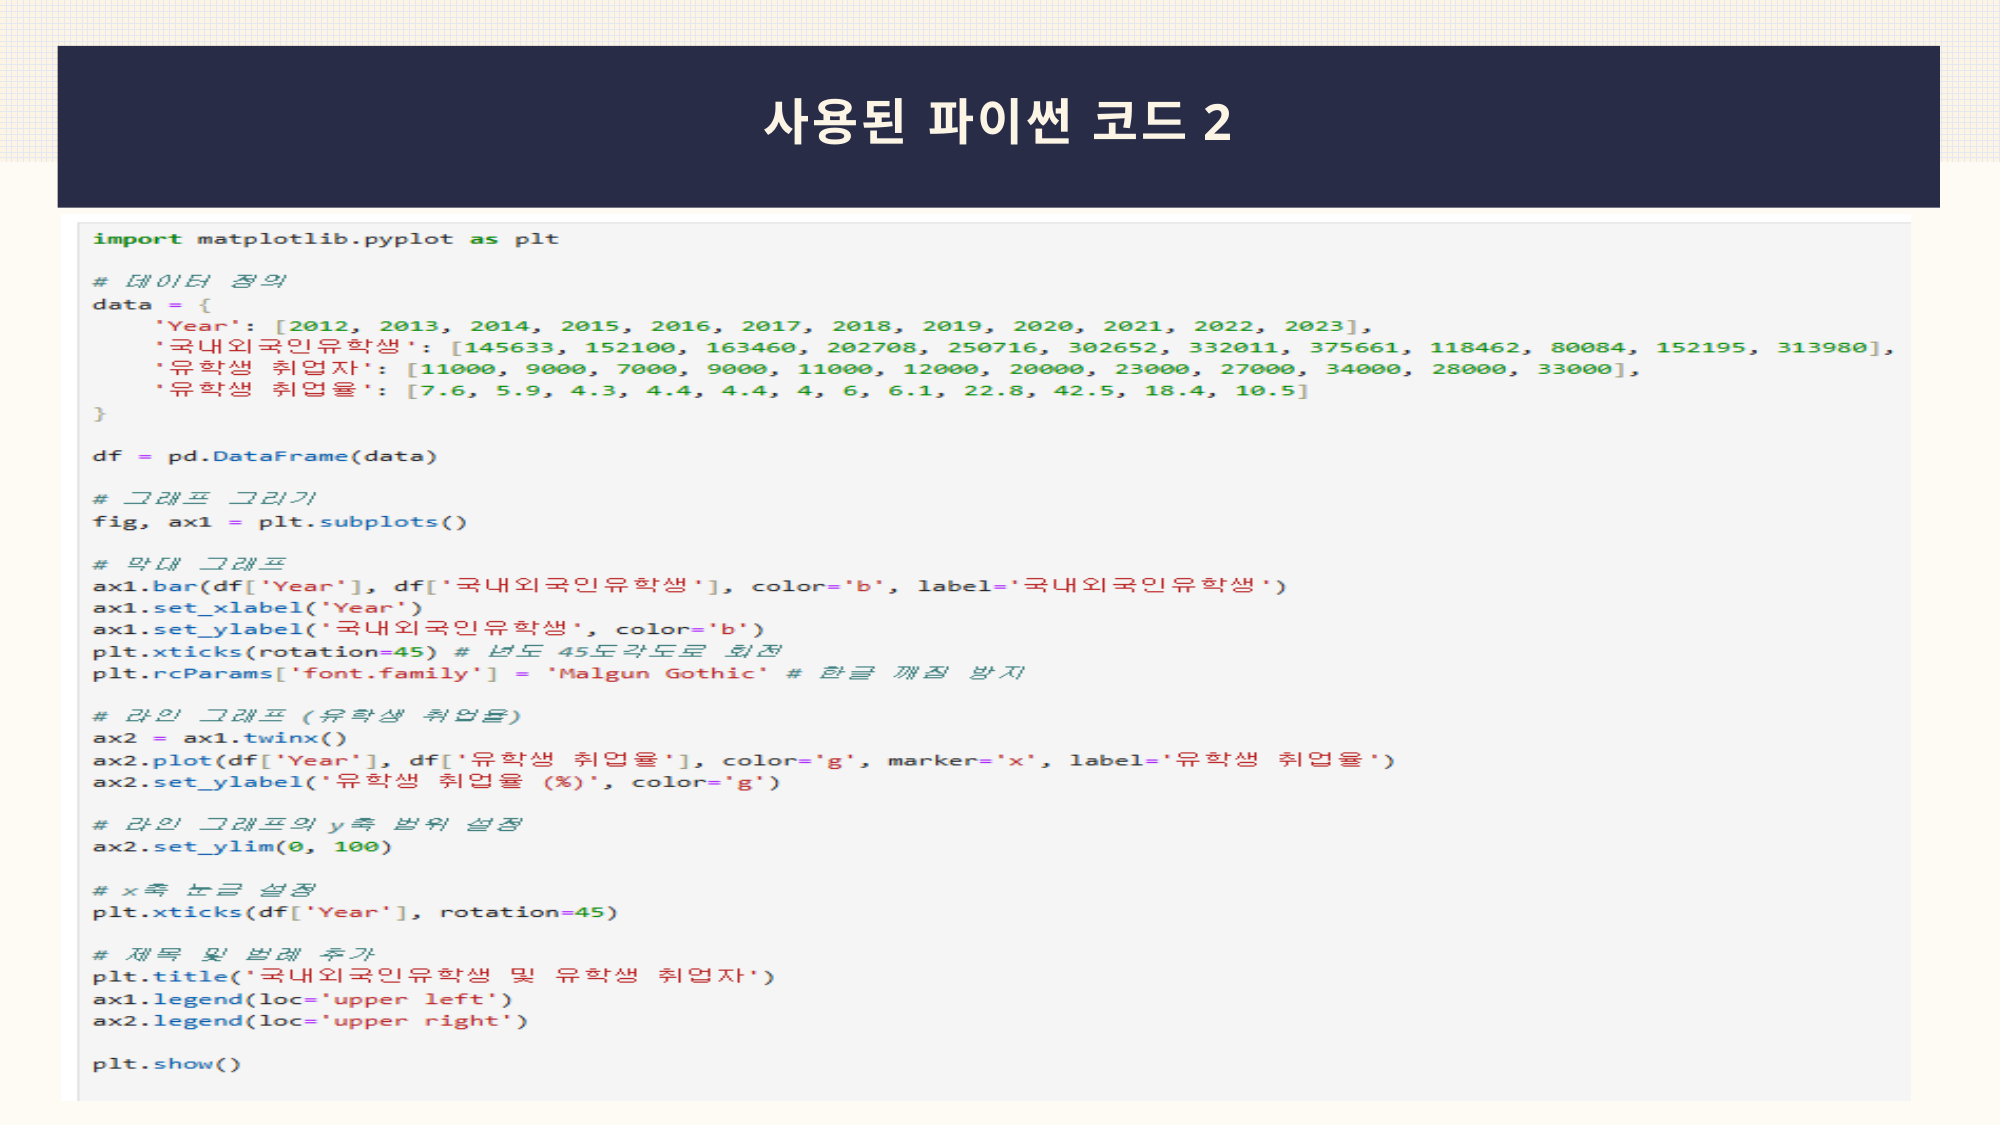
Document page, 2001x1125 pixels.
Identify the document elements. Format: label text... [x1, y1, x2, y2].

title 사용된 파이썬 코드2 [104, 79, 1894, 176]
picture [61, 214, 1911, 1101]
